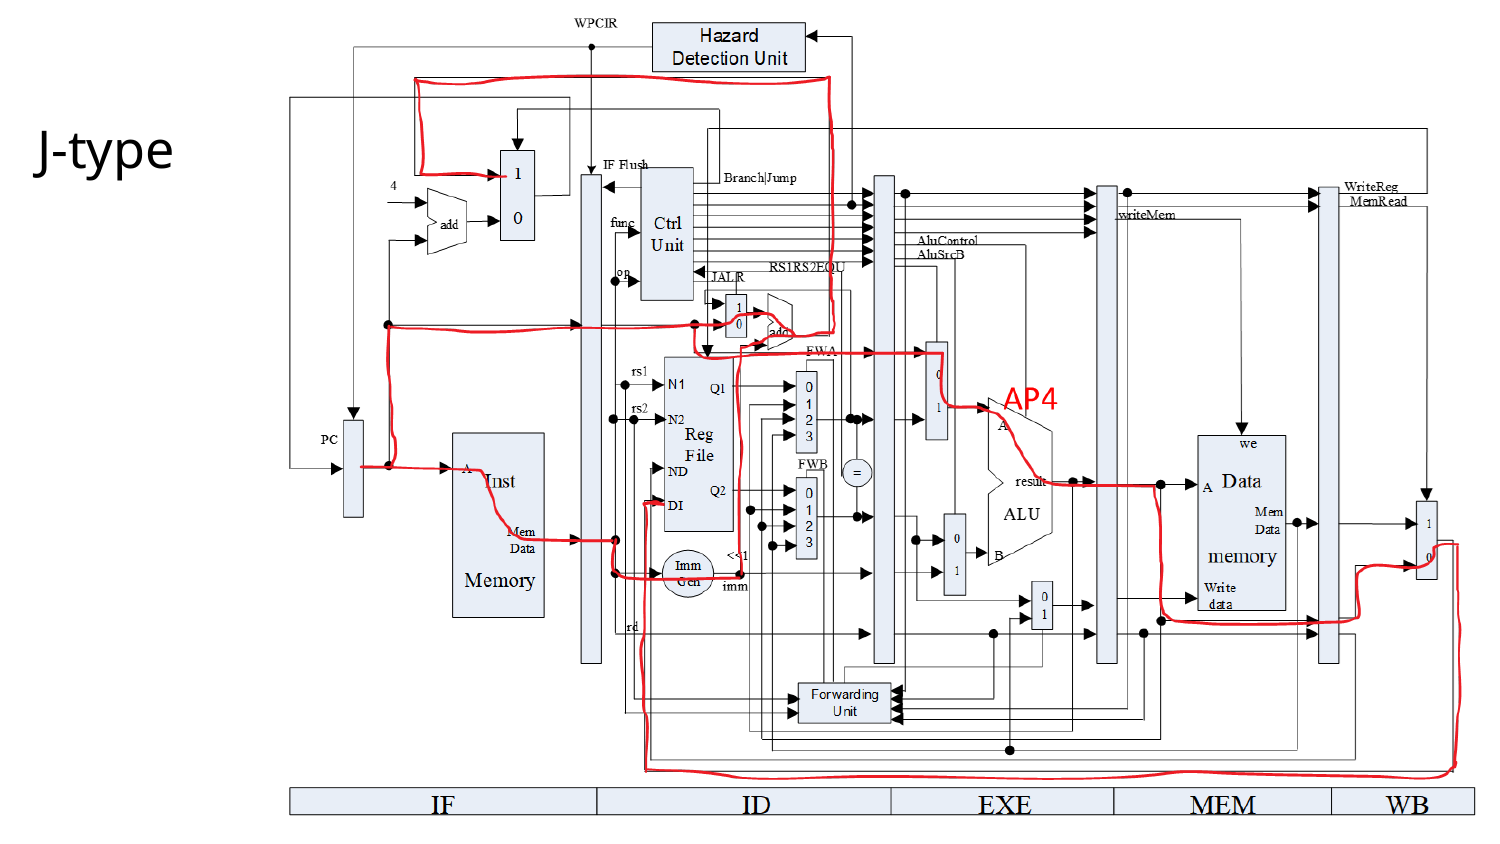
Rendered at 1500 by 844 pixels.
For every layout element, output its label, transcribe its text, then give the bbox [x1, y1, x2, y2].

text_box J-type [22, 70, 282, 195]
picture [287, 8, 1477, 835]
